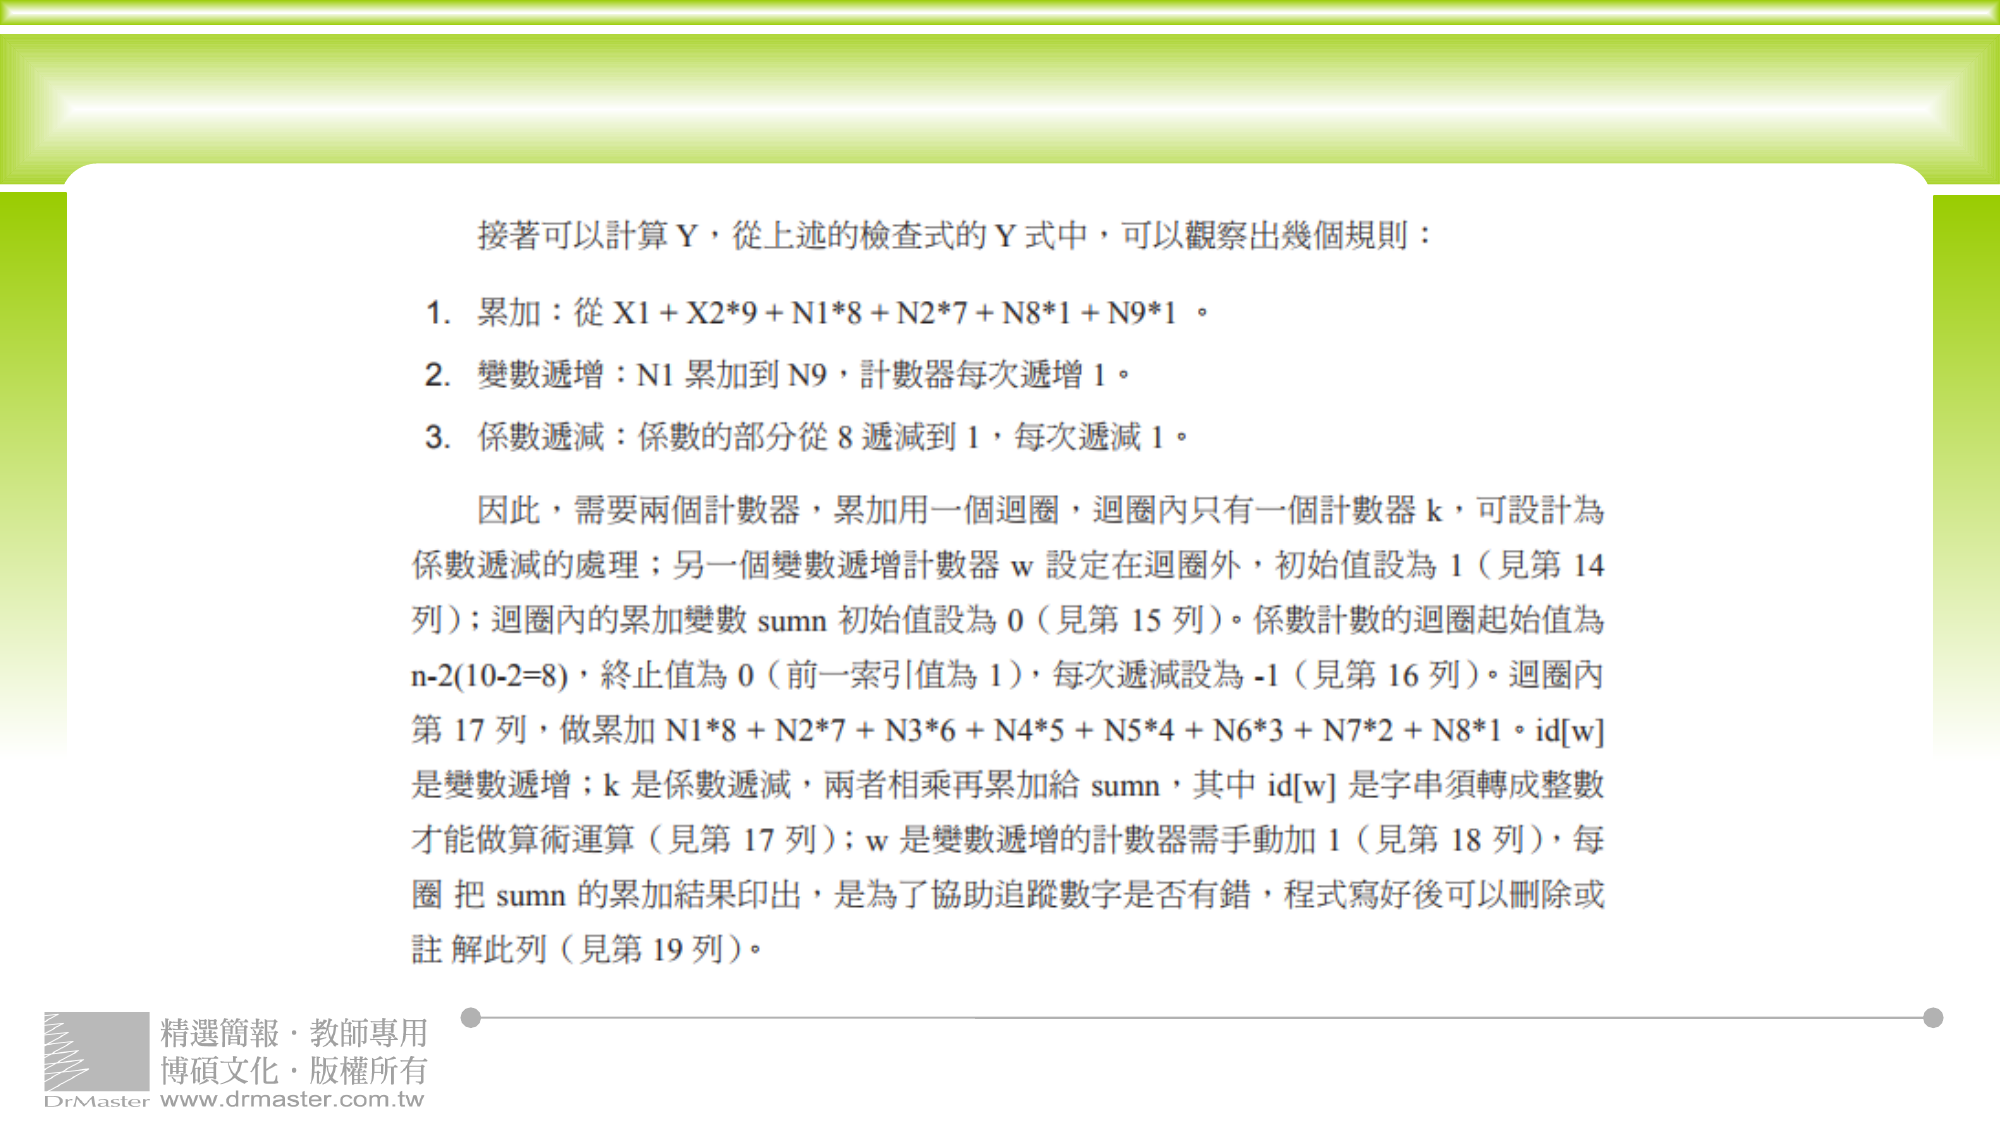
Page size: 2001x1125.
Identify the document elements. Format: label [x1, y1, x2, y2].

picture [44, 1012, 429, 1110]
list [354, 205, 1646, 994]
